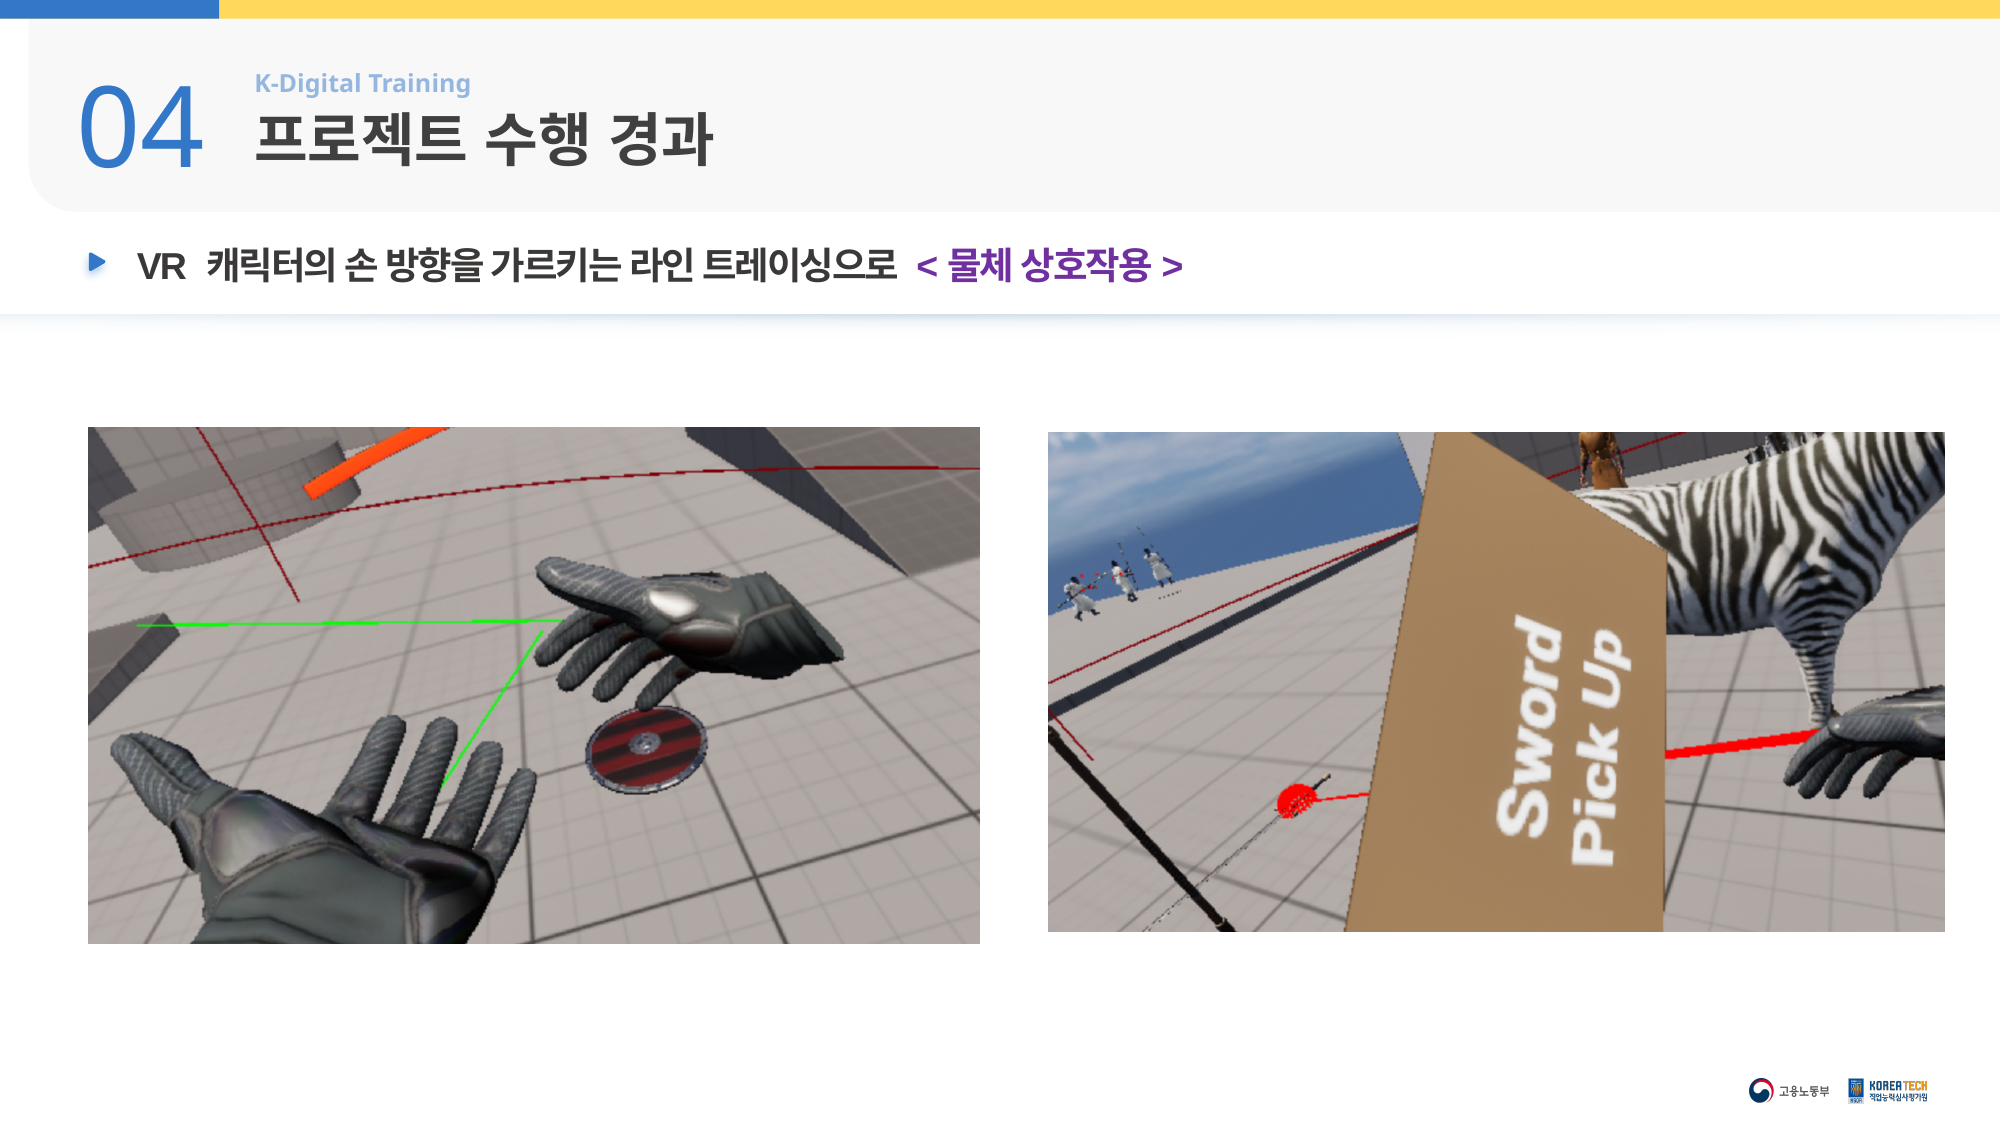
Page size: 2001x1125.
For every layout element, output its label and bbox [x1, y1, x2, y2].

text_box [1749, 1078, 1927, 1104]
text_box [88, 234, 1816, 314]
picture [0, 0, 2000, 1125]
text_box [61, 54, 1038, 191]
